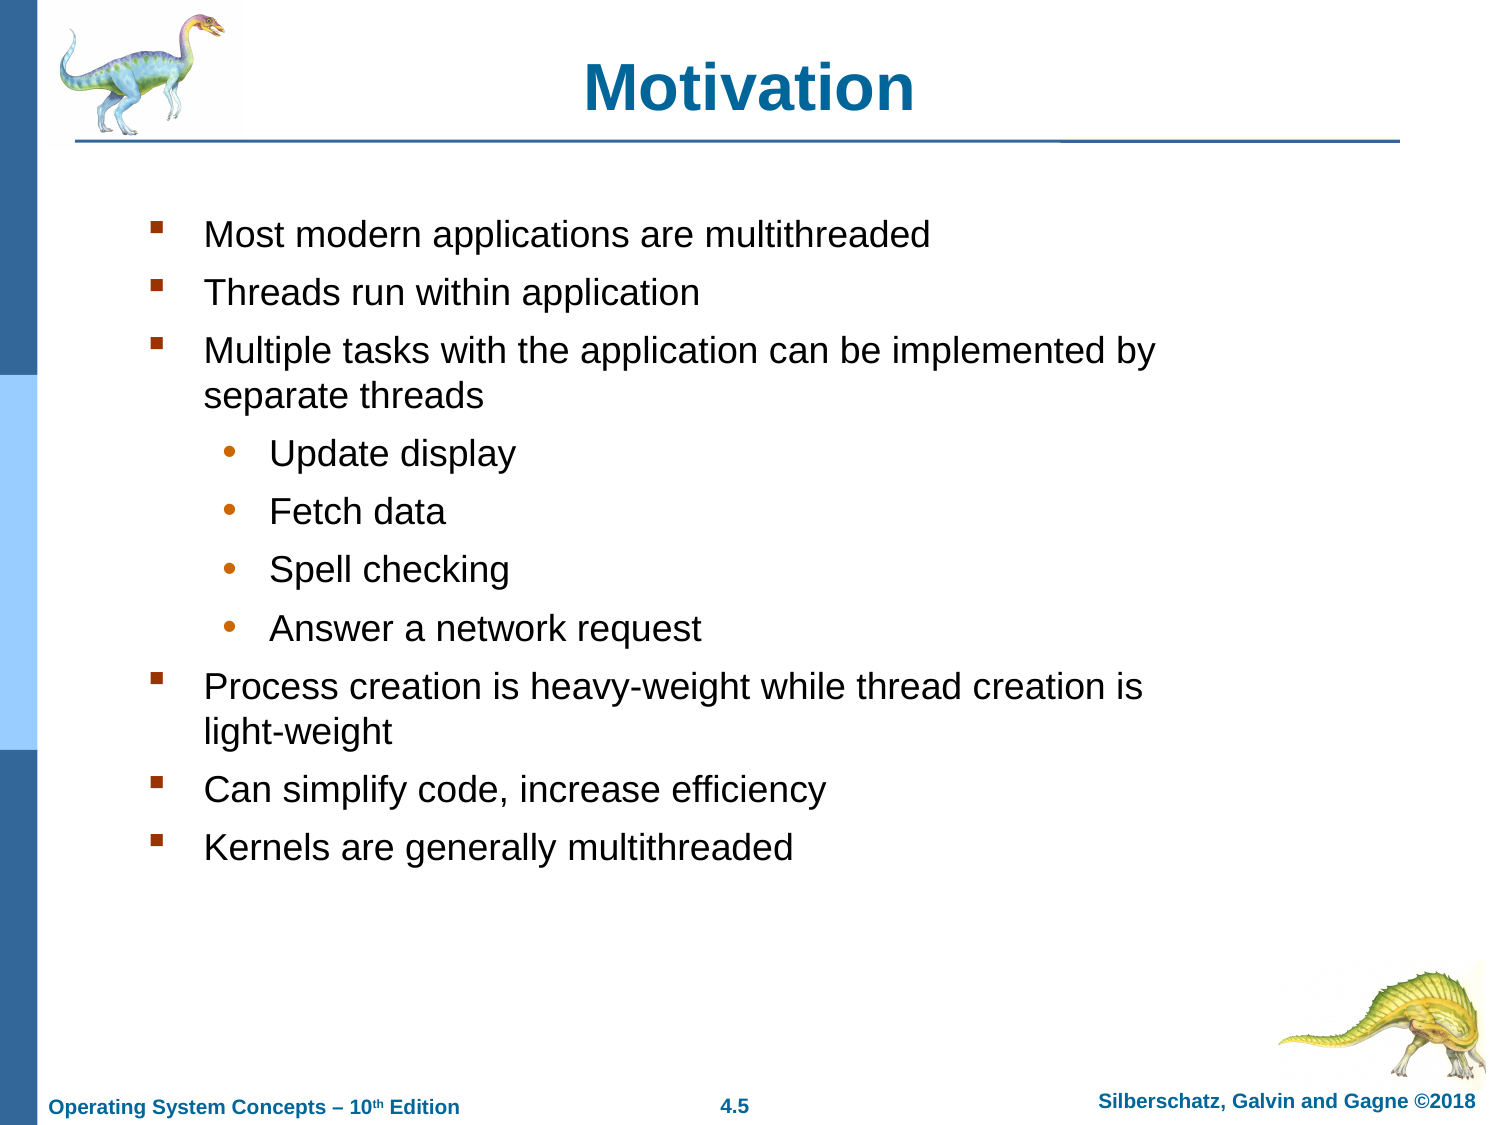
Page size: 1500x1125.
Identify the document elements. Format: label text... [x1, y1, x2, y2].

picture [46, 0, 243, 149]
picture [1275, 959, 1486, 1090]
title Motivation [75, 36, 1425, 132]
list Most modern applications are multithreaded Threads run within application Multiple tasks with the application can be implemented by separate threads Update display Fetch data Spell checking Answer a network request Process creation is heavy-weight while thread creation is light-weight Can simplify code, increase efficiency Kernels are generally multithreaded [132, 202, 1250, 946]
